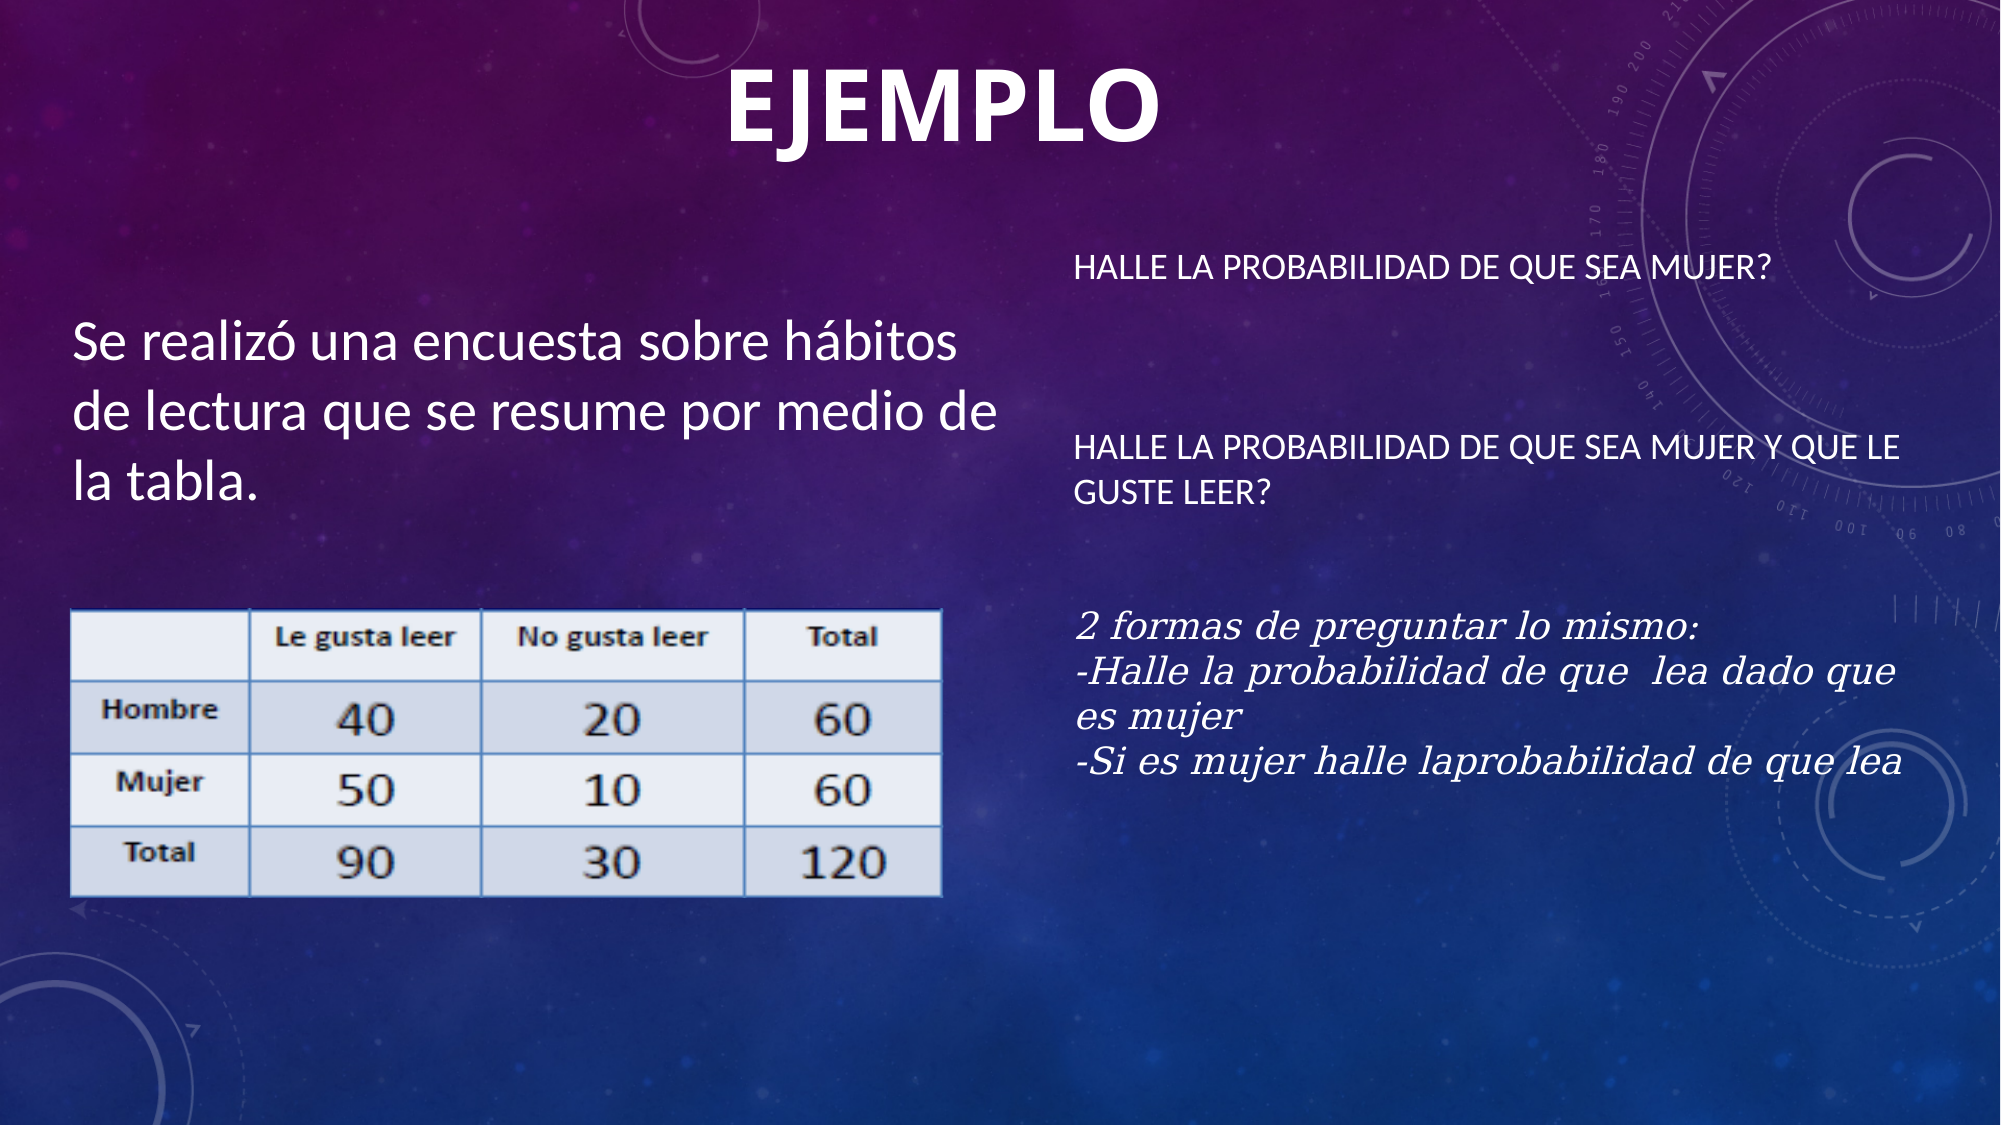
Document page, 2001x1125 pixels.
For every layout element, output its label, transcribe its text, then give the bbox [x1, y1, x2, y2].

title EJEMPLO [112, 0, 1775, 221]
picture [69, 608, 944, 899]
list Se realizó una encuesta sobre hábitos de lectura que se resume por medio de la tabla. [57, 220, 1025, 1054]
picture [0, 0, 2001, 1125]
